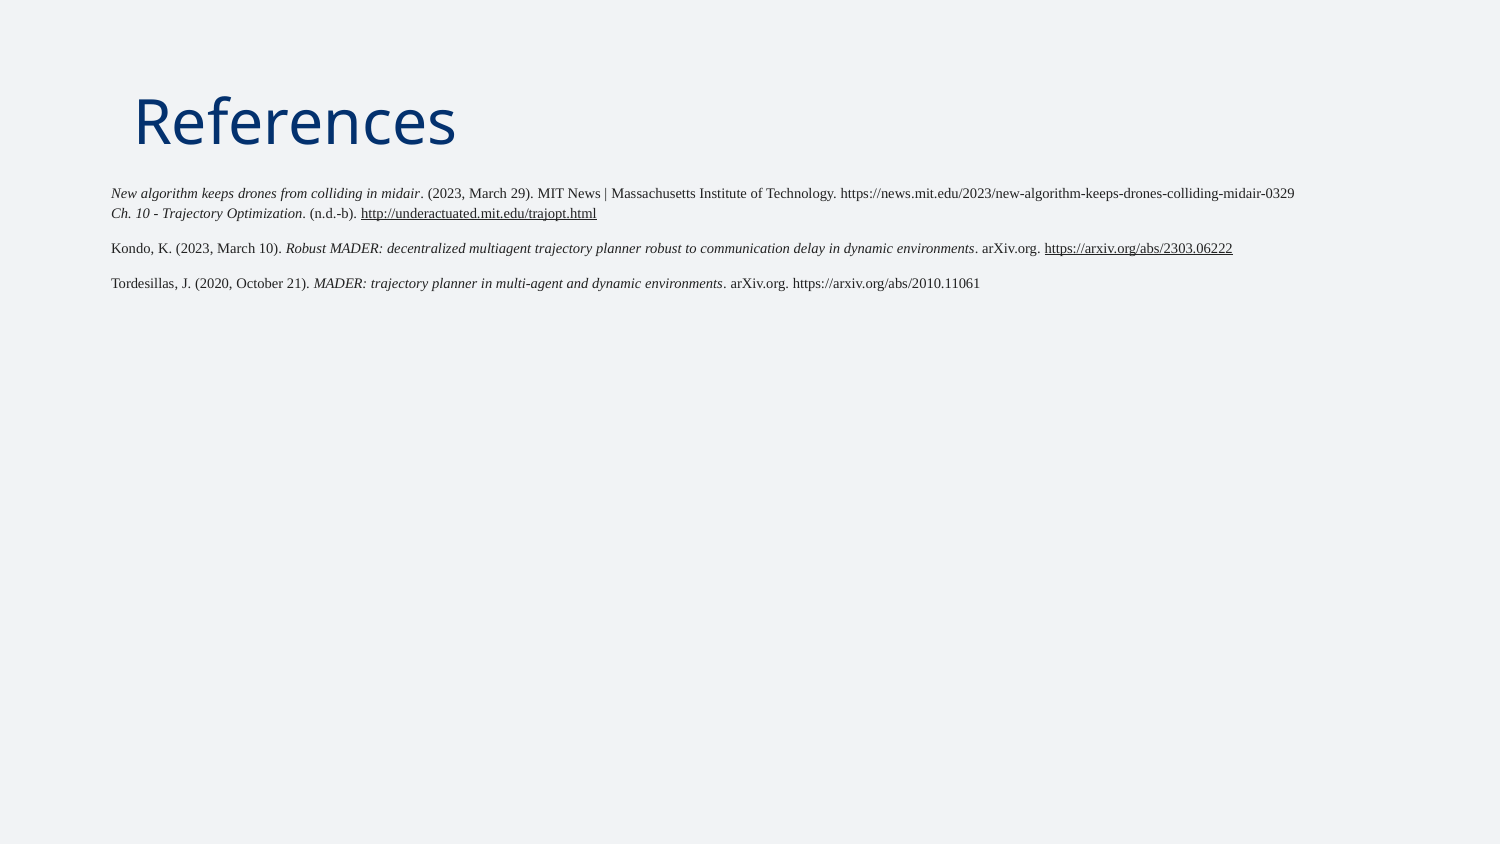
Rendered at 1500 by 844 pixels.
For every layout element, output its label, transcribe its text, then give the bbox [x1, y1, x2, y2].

title References [118, 72, 1382, 159]
text_box New algorithm keeps drones from colliding in midair. (2023, March 29). MIT News | Massachusetts Institute of Technology. https://news.mit.edu/2023/new-algorithm-keeps-drones-colliding-midair-0329 Ch. 10 - Trajectory Optimization. (n.d.-b). http://underactuated.mit.edu/trajopt.html Kondo, K. (2023, March 10). Robust MADER: decentralized multiagent trajectory planner robust to communication delay in dynamic environments. arXiv.org. https://arxiv.org/abs/2303.06222 Tordesillas, J. (2020, October 21). MADER: trajectory planner in multi-agent and dynamic environments. arXiv.org. https://arxiv.org/abs/2010.11061 [96, 159, 1500, 347]
